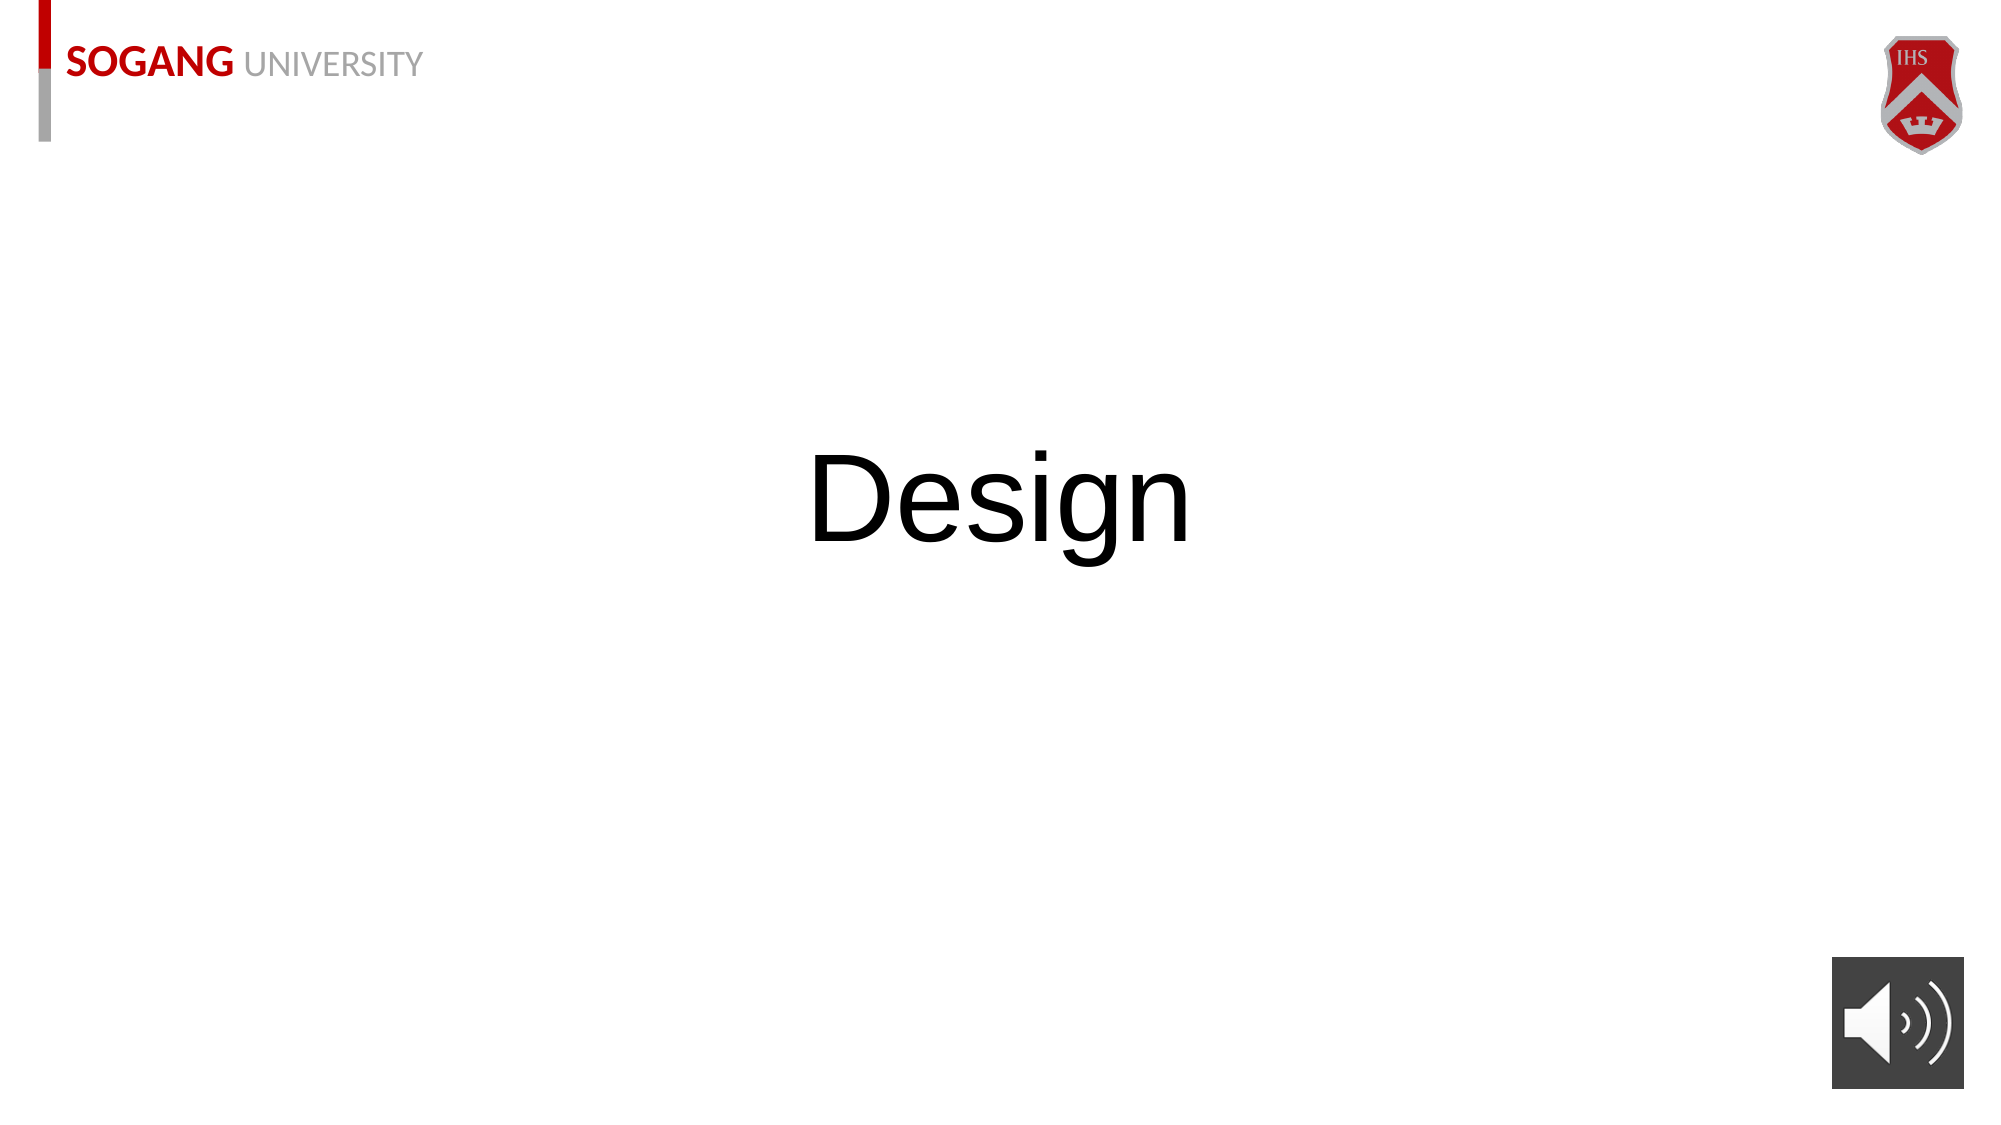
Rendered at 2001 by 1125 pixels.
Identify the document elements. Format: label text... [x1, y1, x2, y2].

title Design [249, 184, 1750, 576]
picture [1862, 36, 1981, 155]
picture [1831, 956, 1965, 1090]
